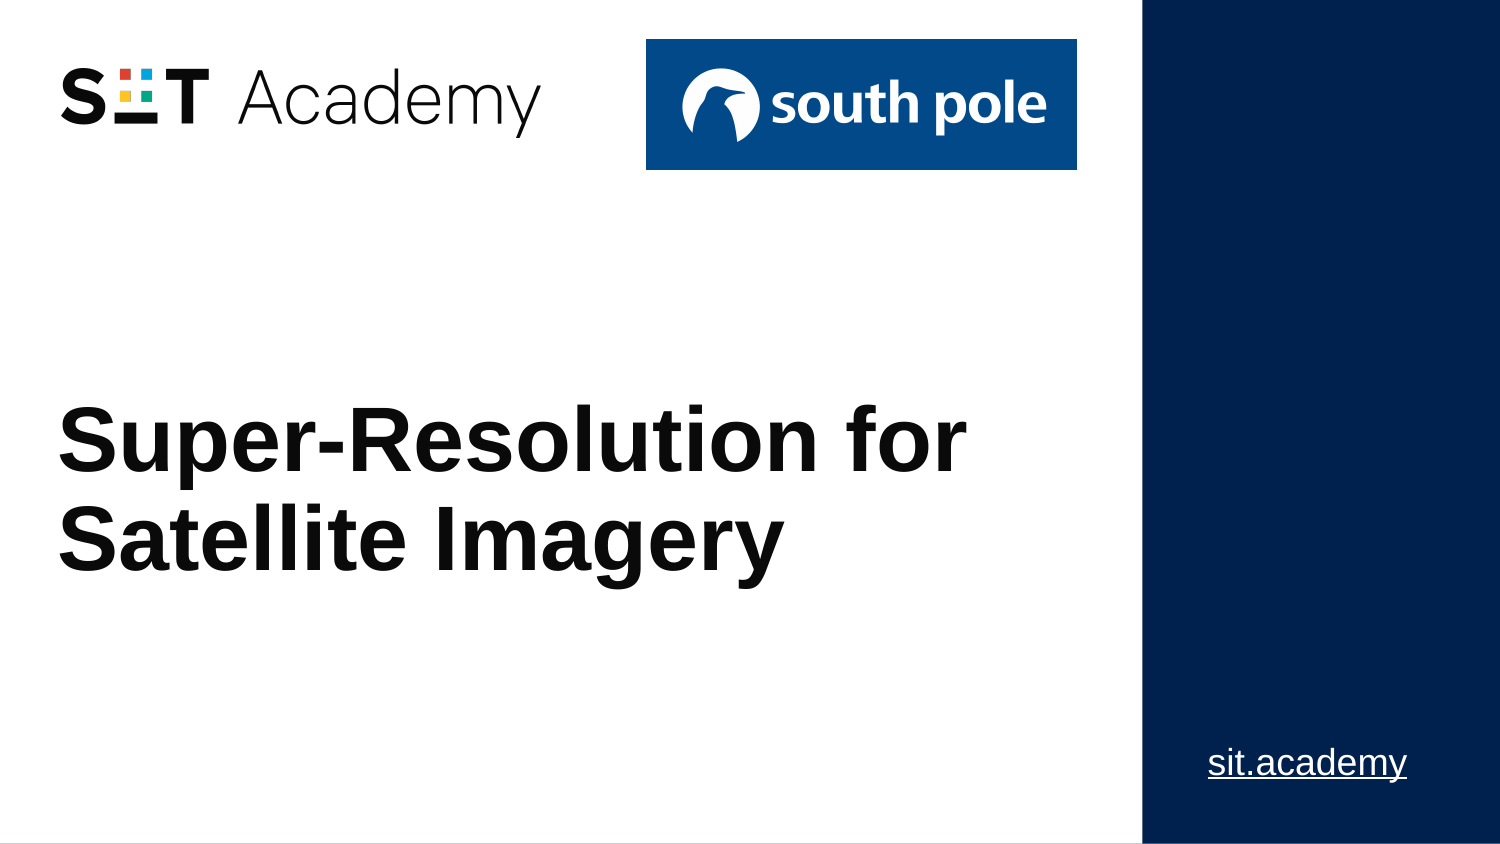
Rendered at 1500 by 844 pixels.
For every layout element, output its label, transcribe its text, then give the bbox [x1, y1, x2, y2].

picture [646, 38, 1078, 171]
title Super-Resolution for Satellite Imagery [57, 294, 1064, 591]
picture [61, 68, 541, 138]
